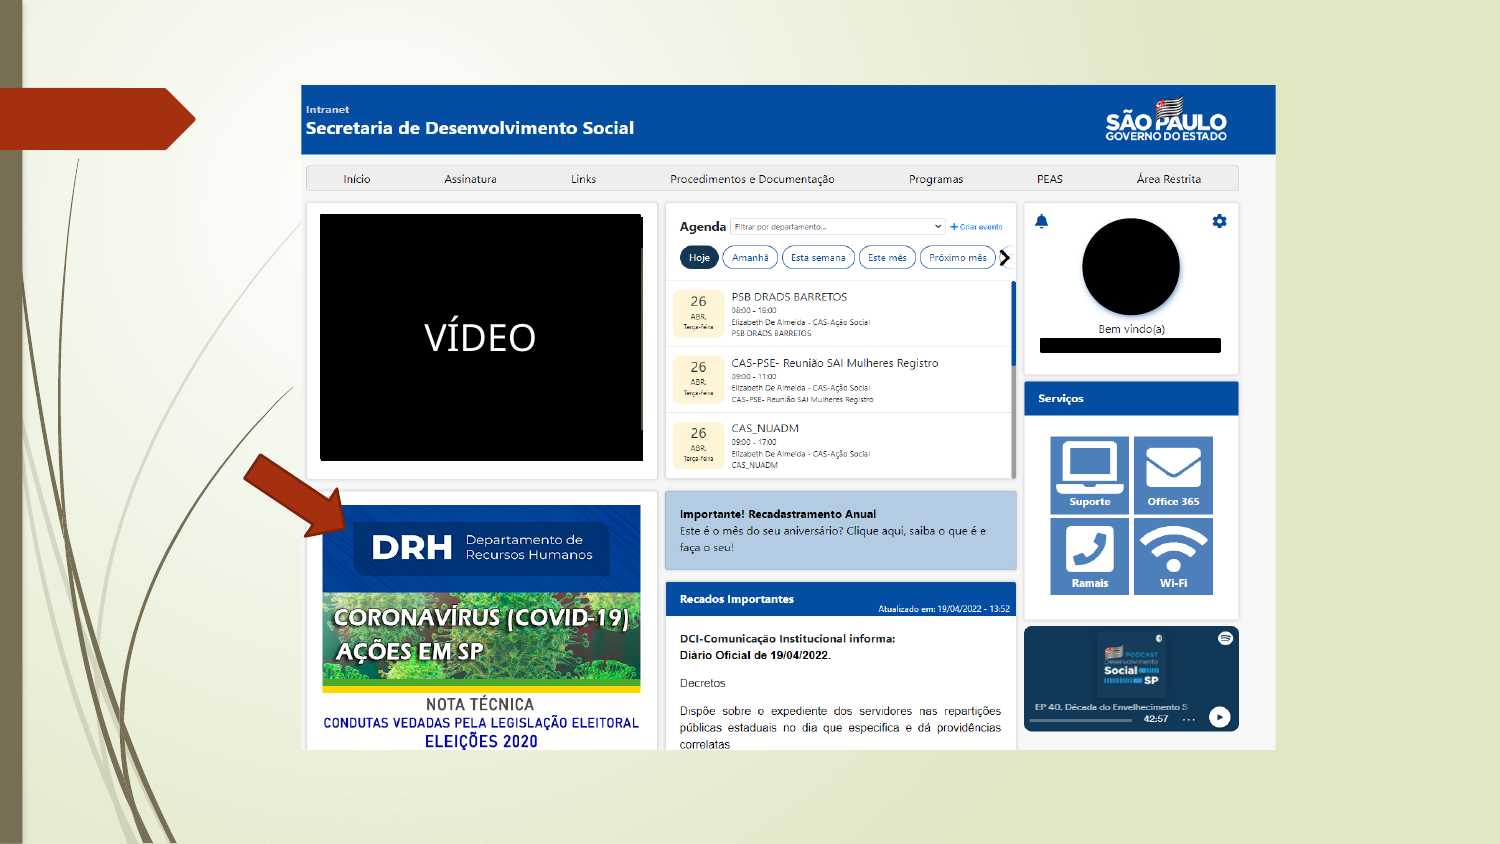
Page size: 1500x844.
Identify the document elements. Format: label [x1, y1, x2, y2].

text_box [243, 453, 296, 515]
text_box [301, 85, 1276, 751]
